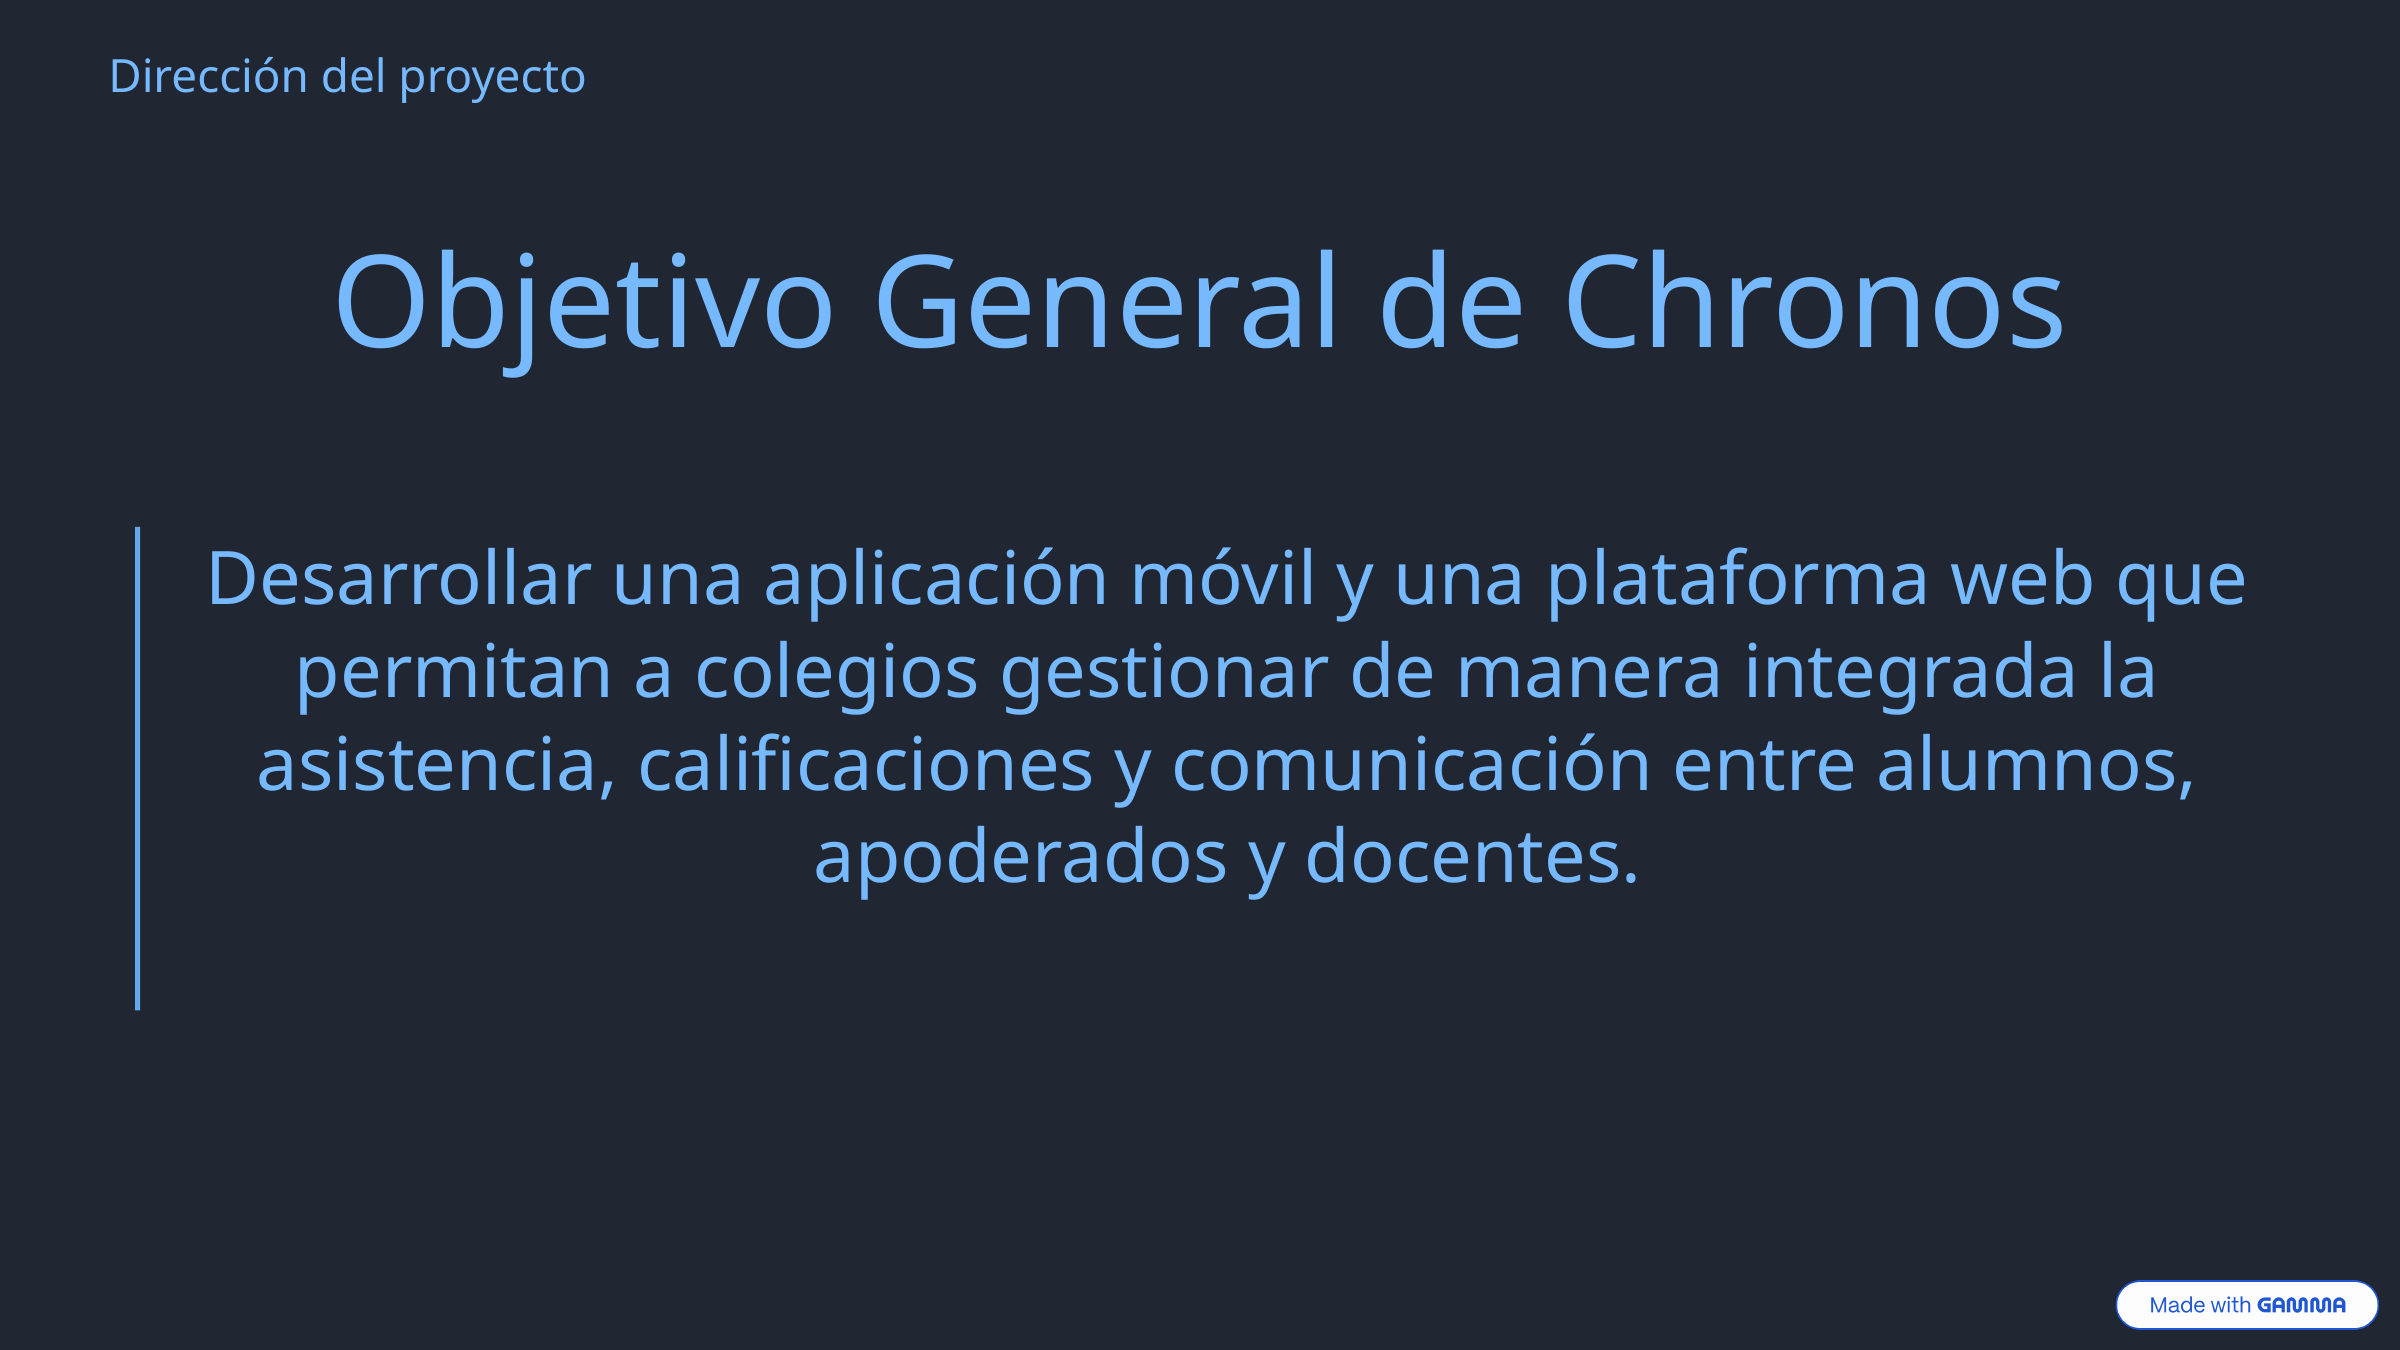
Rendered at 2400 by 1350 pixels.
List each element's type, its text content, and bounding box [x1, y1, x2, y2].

text_box [135, 526, 141, 1011]
text_box Desarrollar una aplicación móvil y una plataforma web que permitan a colegios gestionar de manera integrada la asistencia, calificaciones y comunicación entre alumnos, apoderados y docentes. [186, 526, 2270, 899]
text_box Objetivo General de Chronos [351, 212, 2049, 373]
picture [2106, 1271, 2389, 1339]
text_box Dirección del proyecto [108, 44, 596, 103]
